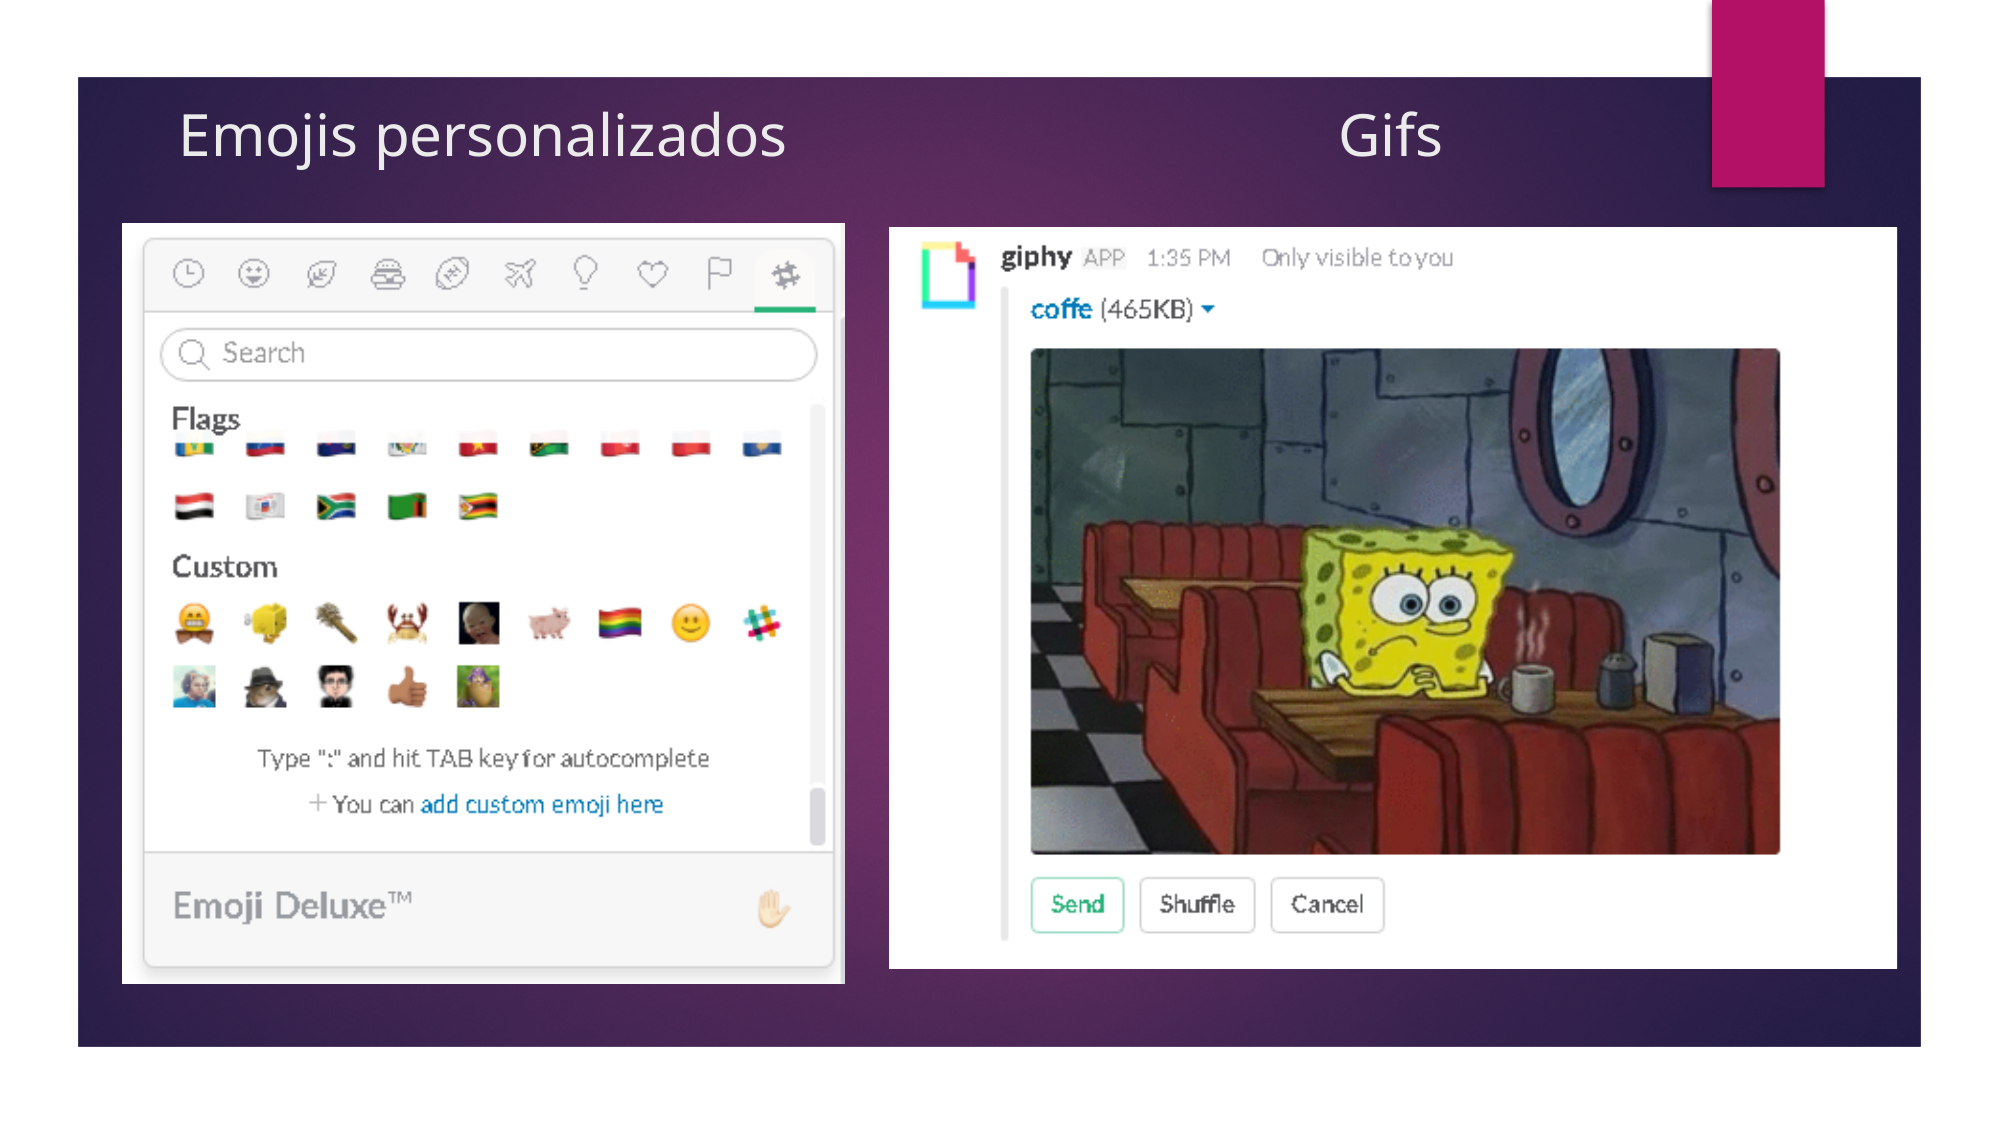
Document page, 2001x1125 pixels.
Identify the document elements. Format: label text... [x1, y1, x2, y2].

text_box Emojis personalizados [122, 90, 845, 176]
picture [122, 221, 1898, 985]
title Gifs [885, 90, 1898, 176]
